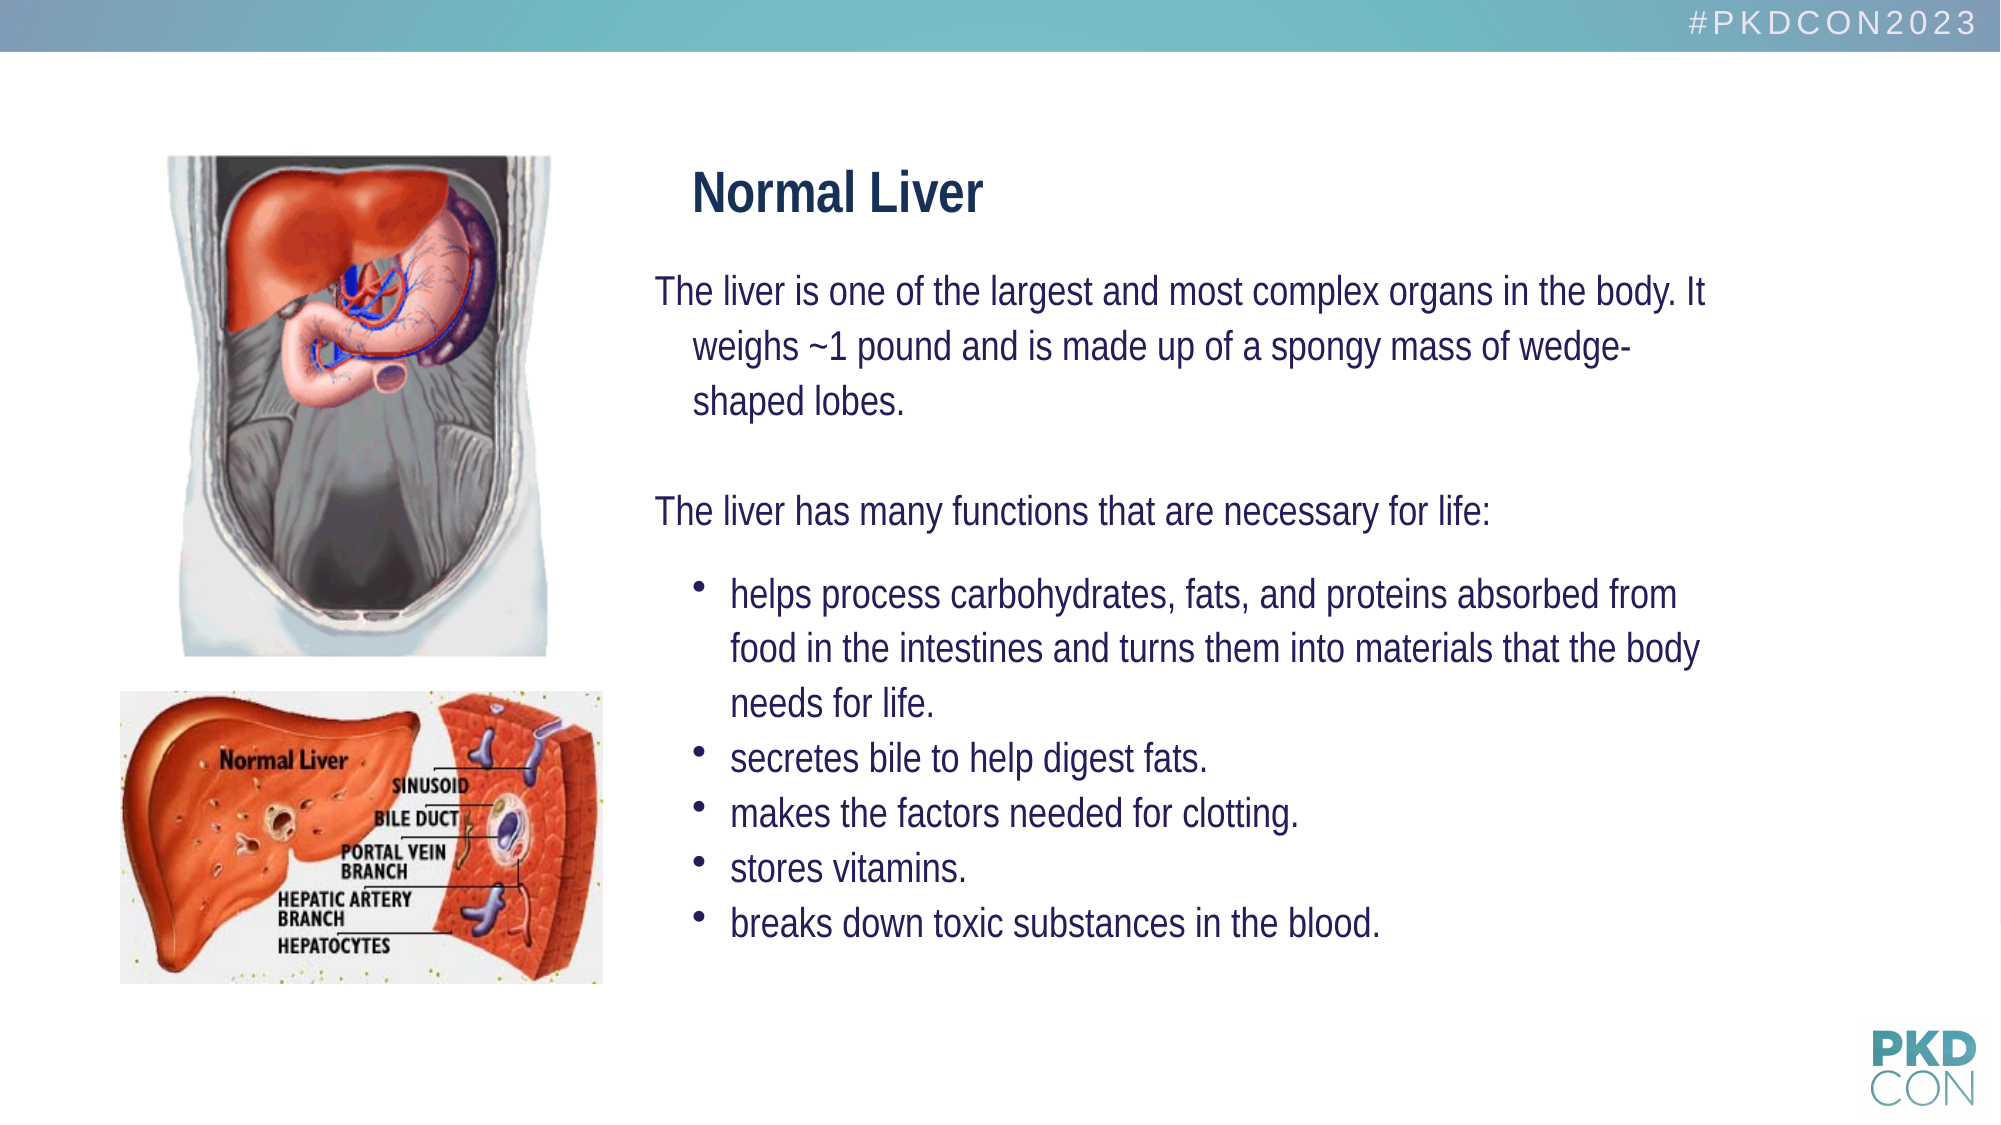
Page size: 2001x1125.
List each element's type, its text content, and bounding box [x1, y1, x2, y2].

picture [147, 146, 576, 670]
text_box Normal Liver The liver is one of the largest and most complex organs in the body. It weighs ~1 pound and is made up of a spongy mass of wedge-shaped lobes. The liver has many functions that are necessary for life: helps process carbohydrates, fats, and proteins absorbed from food in the intestines and turns them into materials that the body needs for life. secretes bile to help digest fats. makes the factors needed for clotting. stores vitamins. breaks down toxic substances in the blood. [639, 146, 1754, 954]
picture [1862, 1017, 1985, 1113]
picture [120, 691, 603, 984]
picture [0, 0, 2001, 51]
